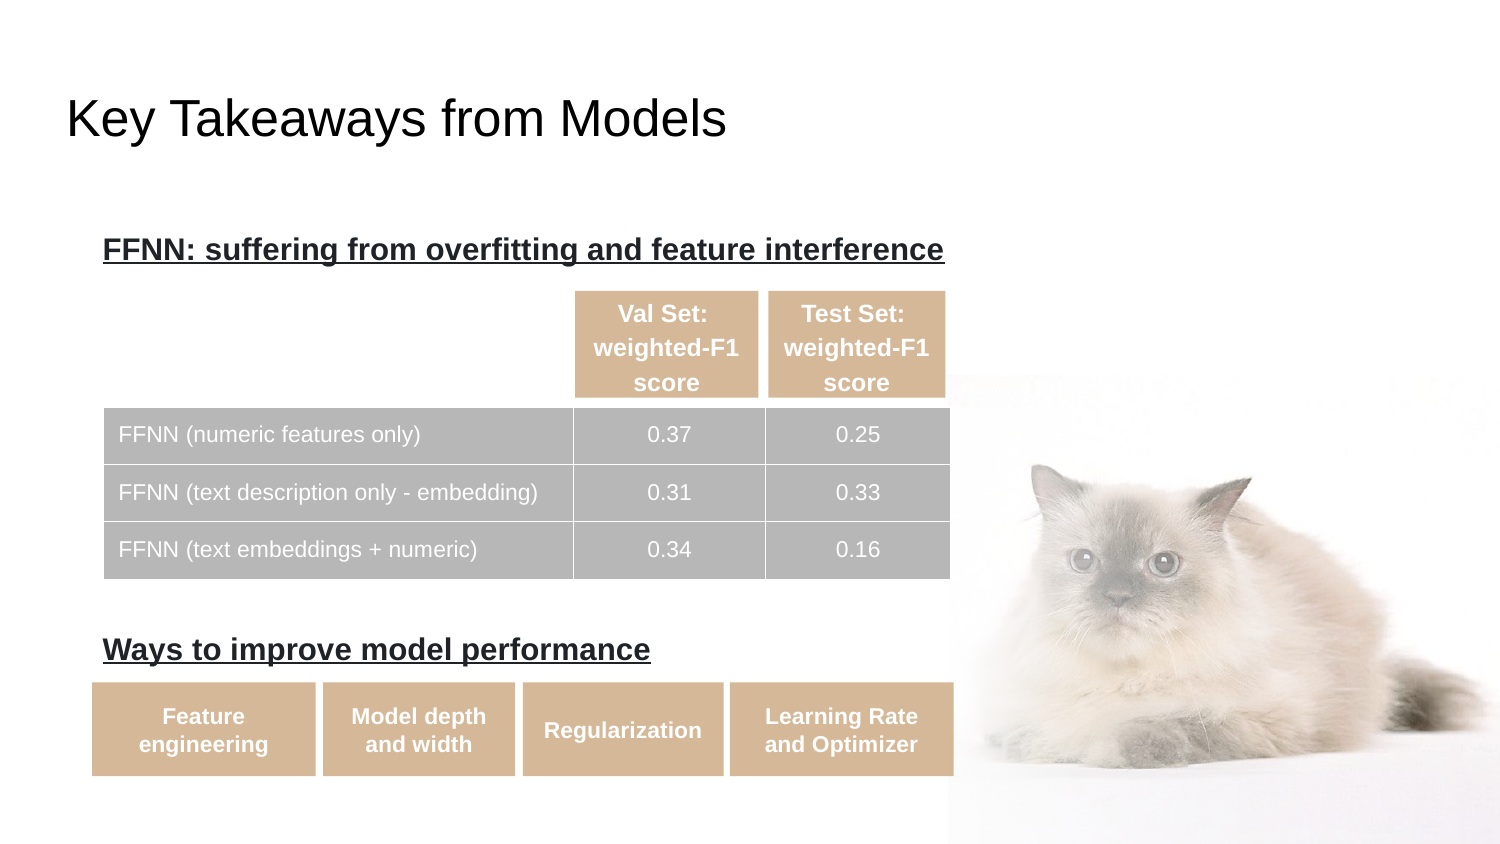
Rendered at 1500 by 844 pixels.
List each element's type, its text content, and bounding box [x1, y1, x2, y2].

table_cell 0.34 [574, 522, 765, 579]
text_box Model depth and width [323, 682, 516, 777]
table_header 0.37 [574, 408, 765, 464]
text_box Learning Rate and Optimizer [729, 682, 858, 777]
text_box Val Set: weighted-F1 score [575, 290, 759, 398]
table_header 0.25 [766, 408, 858, 464]
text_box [863, 375, 1500, 844]
table_cell 0.33 [766, 465, 858, 521]
table_cell 0.16 [766, 522, 858, 579]
text_box Test Set: weighted-F1 score [768, 290, 946, 398]
text_box Ways to improve model performance [87, 614, 858, 682]
text_box FFNN: suffering from overfitting and feature interference [87, 213, 1073, 282]
table_cell 0.31 [574, 465, 765, 521]
text_box Feature engineering [92, 682, 316, 777]
text_box Regularization [522, 682, 724, 777]
table_header FFNN (numeric features only) [104, 408, 573, 464]
title Key Takeaways from Models [51, 60, 1449, 155]
table_cell FFNN (text embeddings + numeric) [104, 522, 573, 579]
table_cell FFNN (text description only - embedding) [104, 465, 573, 521]
